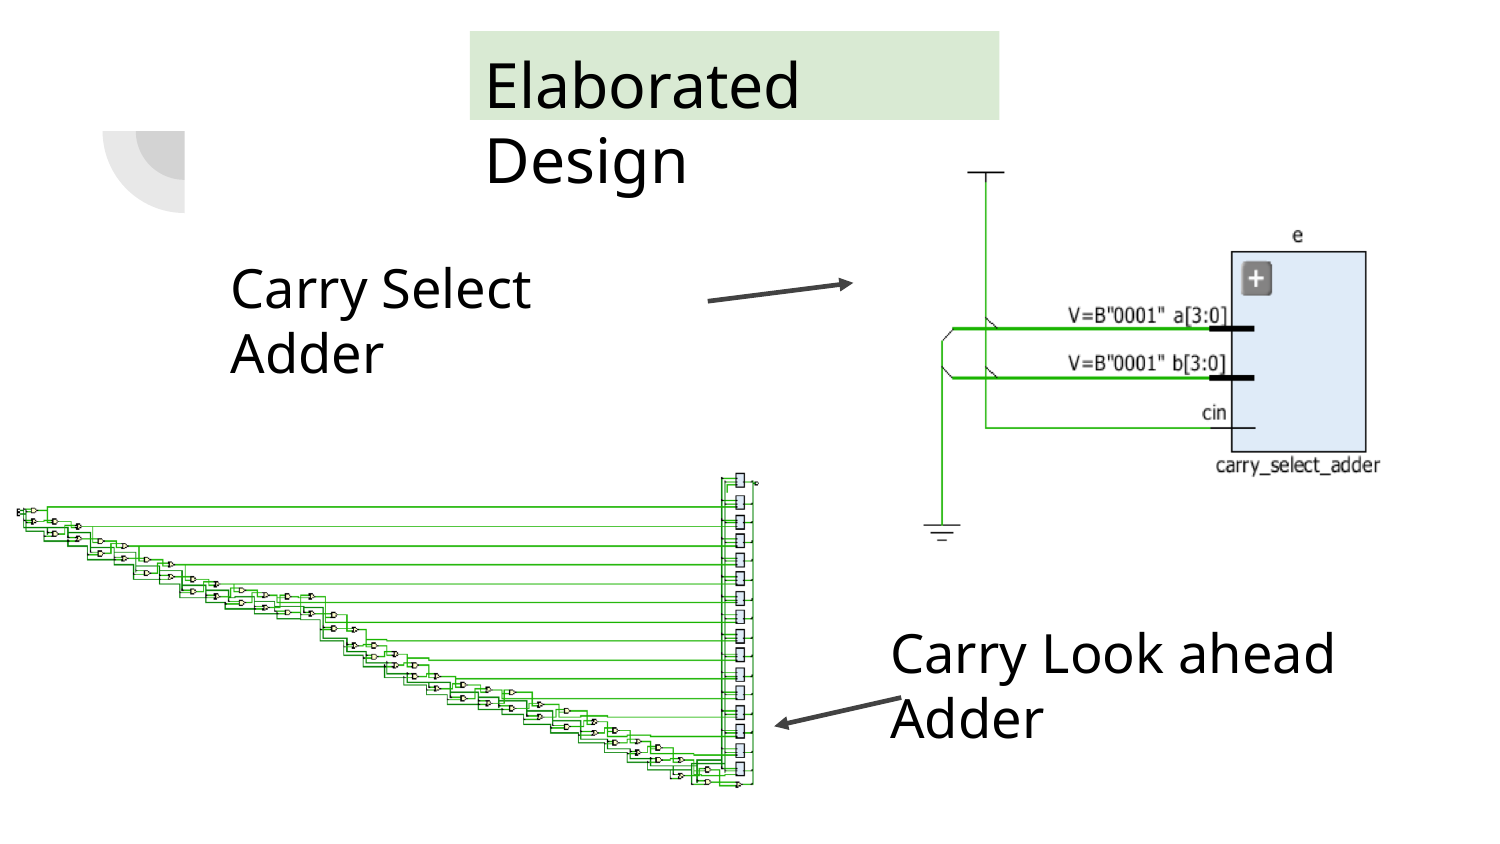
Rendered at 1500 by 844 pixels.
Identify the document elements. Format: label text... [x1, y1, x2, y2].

text_box Carry Select Adder [215, 238, 708, 364]
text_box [707, 282, 854, 302]
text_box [773, 697, 902, 727]
title Carry Look ahead Adder [875, 604, 1482, 694]
picture [11, 463, 765, 797]
picture [844, 167, 1440, 557]
title Elaborated Design [469, 31, 1000, 120]
